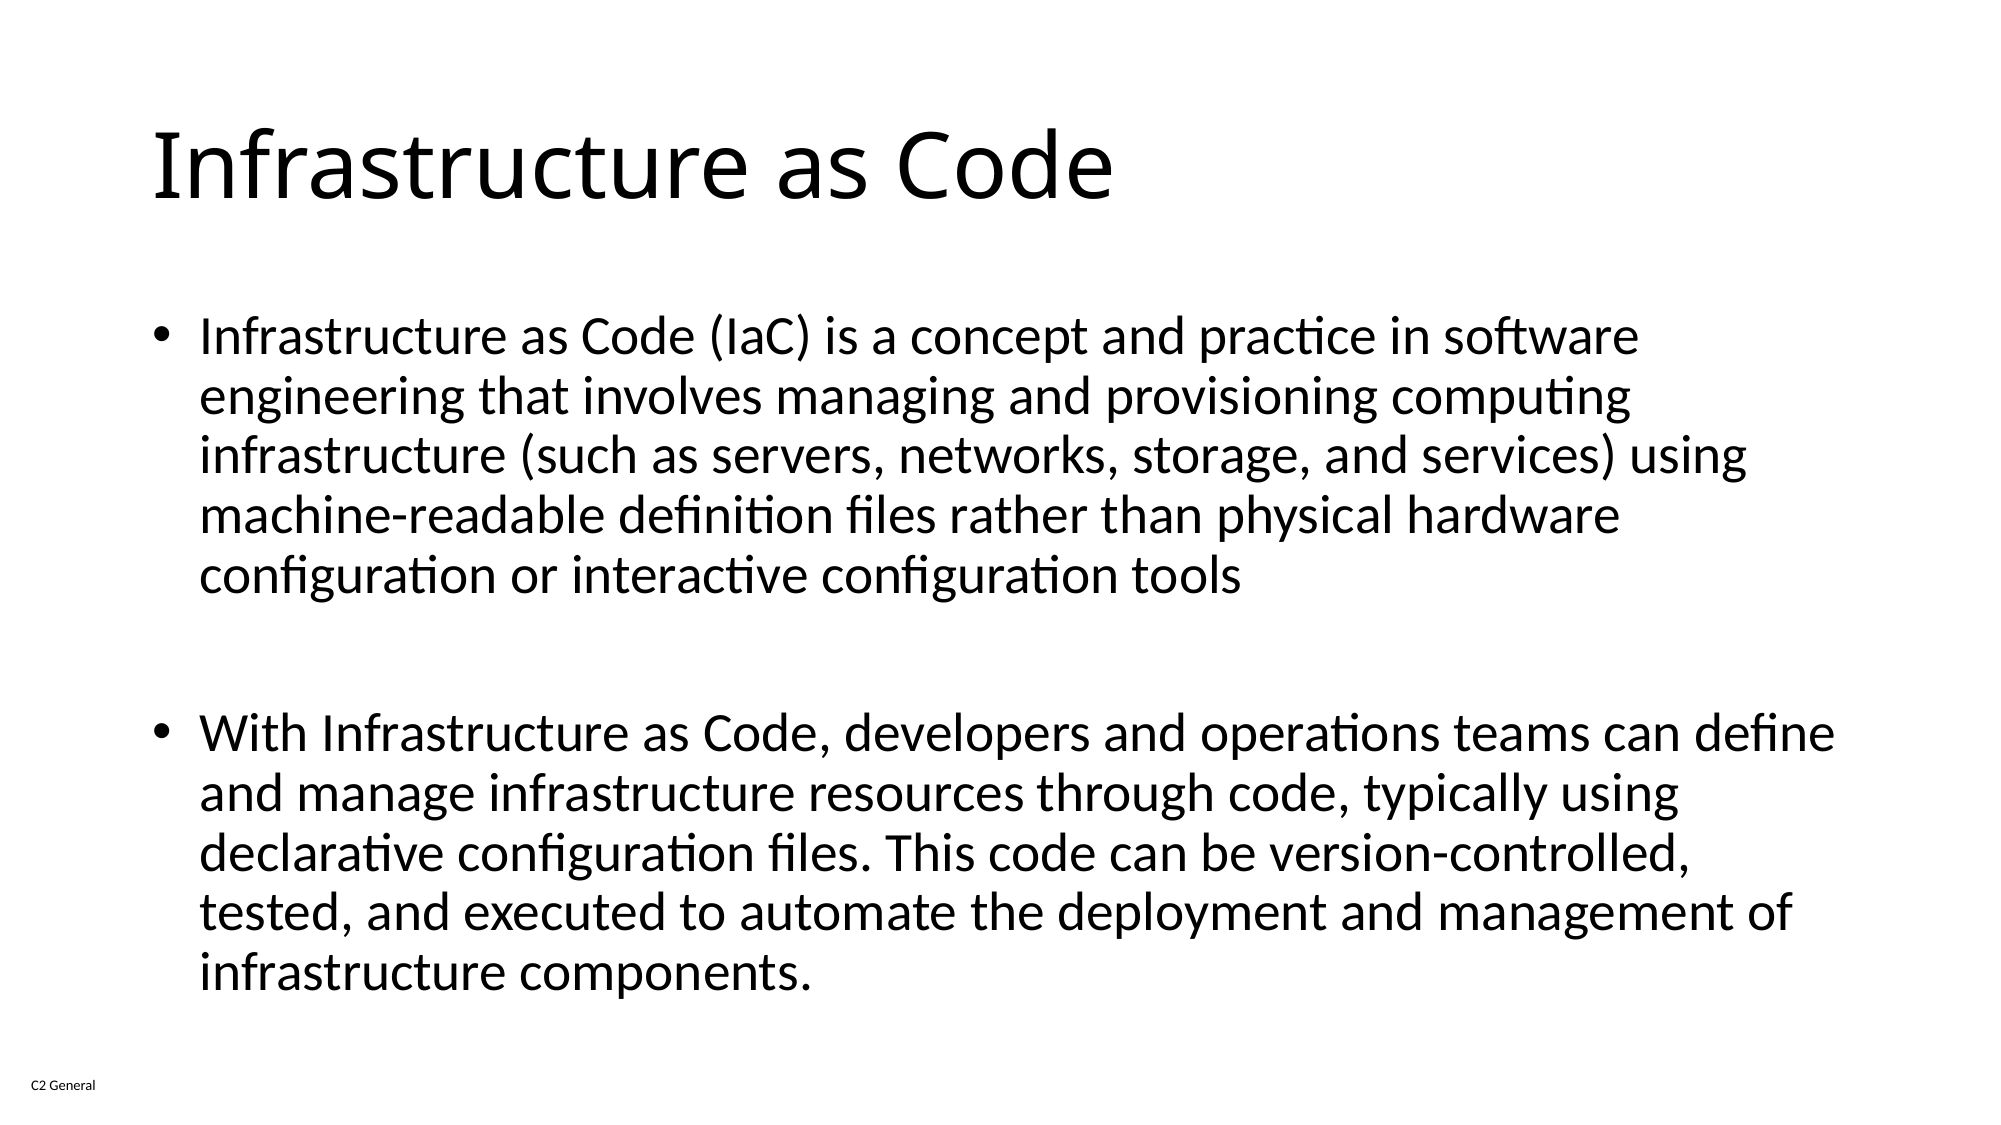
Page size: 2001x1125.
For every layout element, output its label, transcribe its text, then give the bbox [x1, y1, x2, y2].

text_box Infrastructure as Code (IaC) is a concept and practice in software engineering that involves managing and provisioning computing infrastructure (such as servers, networks, storage, and services) using machine-readable definition files rather than physical hardware configuration or interactive configuration tools With Infrastructure as Code, developers and operations teams can define and manage infrastructure resources through code, typically using declarative configuration files. This code can be version-controlled, tested, and executed to automate the deployment and management of infrastructure components. [137, 299, 1863, 1014]
text_box Infrastructure as Code [137, 59, 1863, 278]
